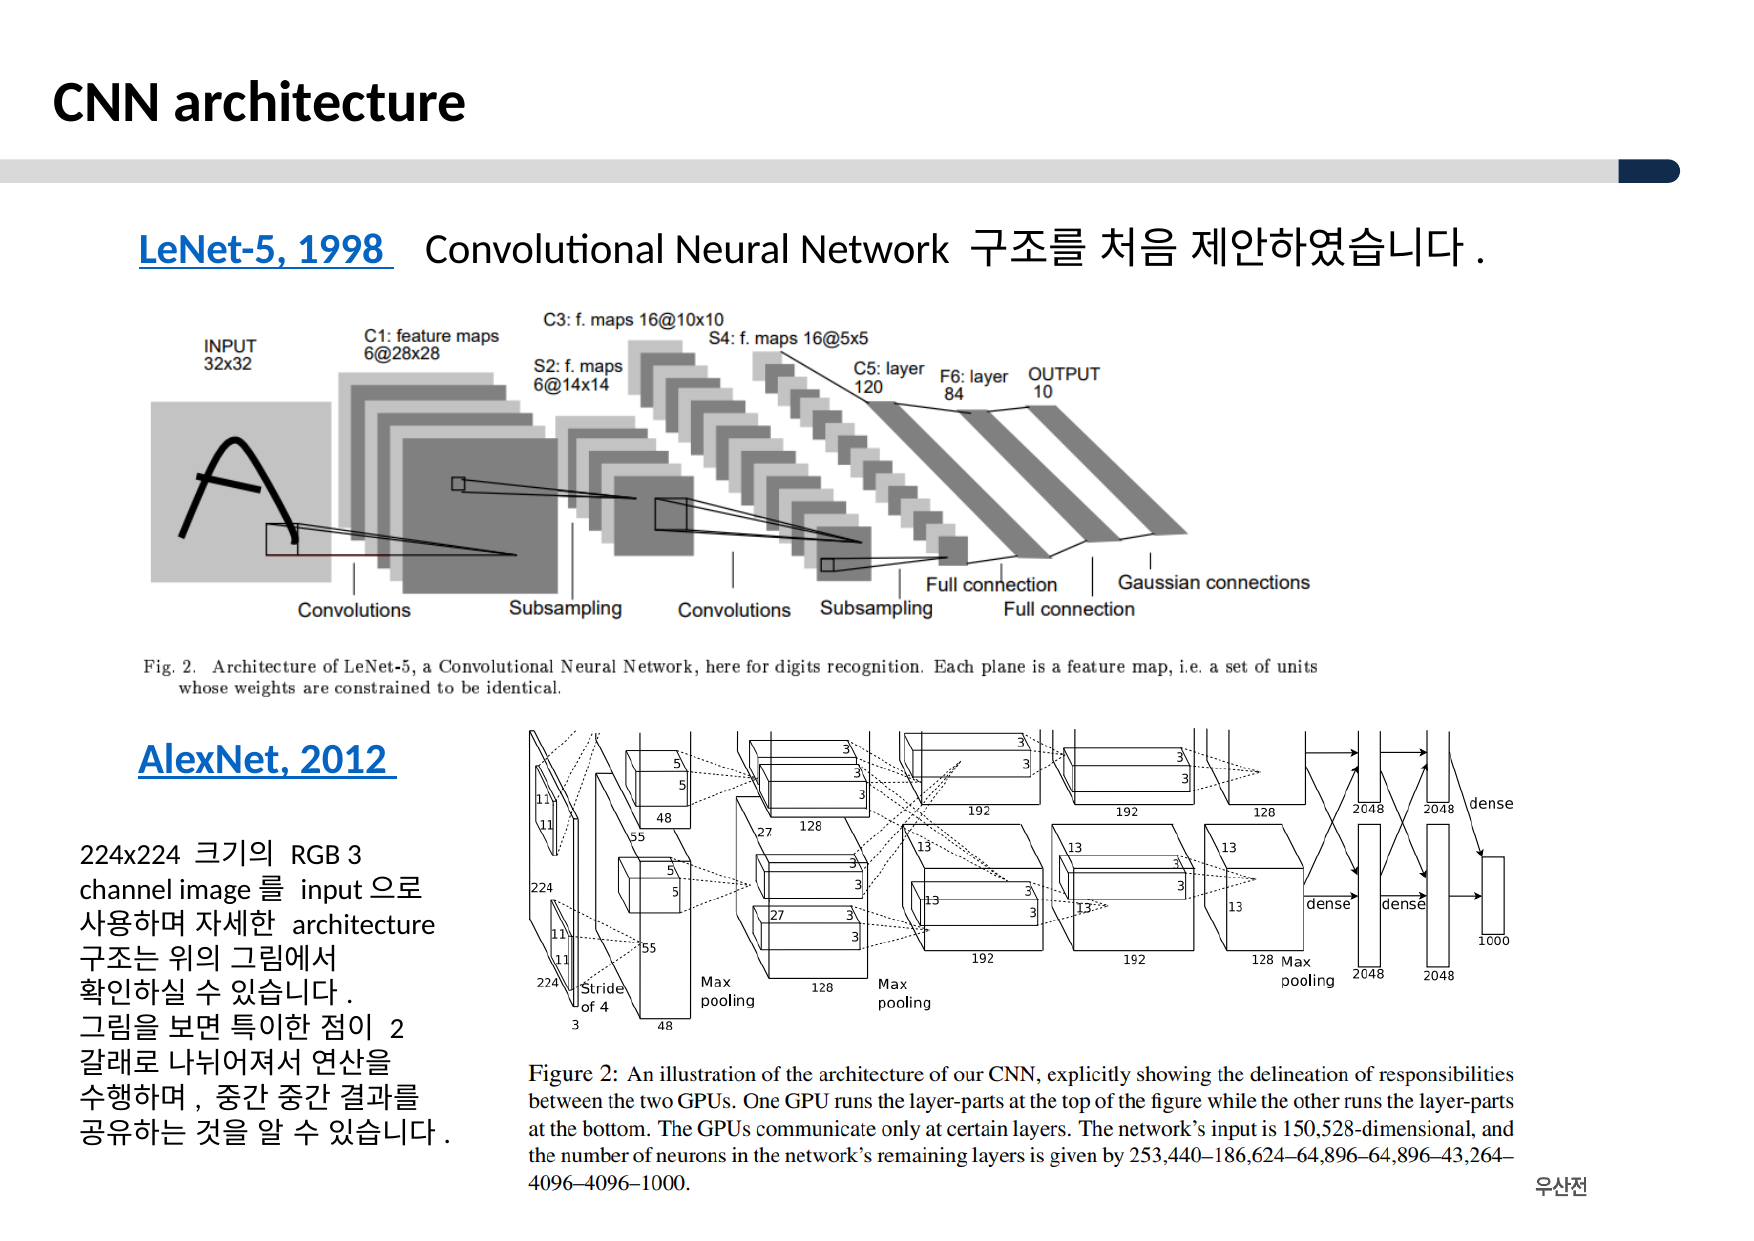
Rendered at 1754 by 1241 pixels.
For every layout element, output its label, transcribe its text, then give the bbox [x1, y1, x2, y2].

text_box LeNet-5, 1998 [123, 213, 409, 280]
picture [122, 299, 1596, 1204]
text_box Convolutional Neural Network 구조를 처음 제안하였습니다. [410, 213, 1721, 280]
text_box 224x224 크기의 RGB 3 channel image를 input으로 사용하며 자세한 architecture 구조는 위의 그림에서 확인하실 수 있습니다. 그림을 보면 특이한 점이 2갈래로 나뉘어져서 연산을 수행하며, 중간 중간 결과를 공유하는 것을 알 수 있습니다. [64, 827, 460, 1158]
text_box AlexNet, 2012 [123, 722, 412, 789]
text_box CNN architecture [38, 55, 482, 140]
